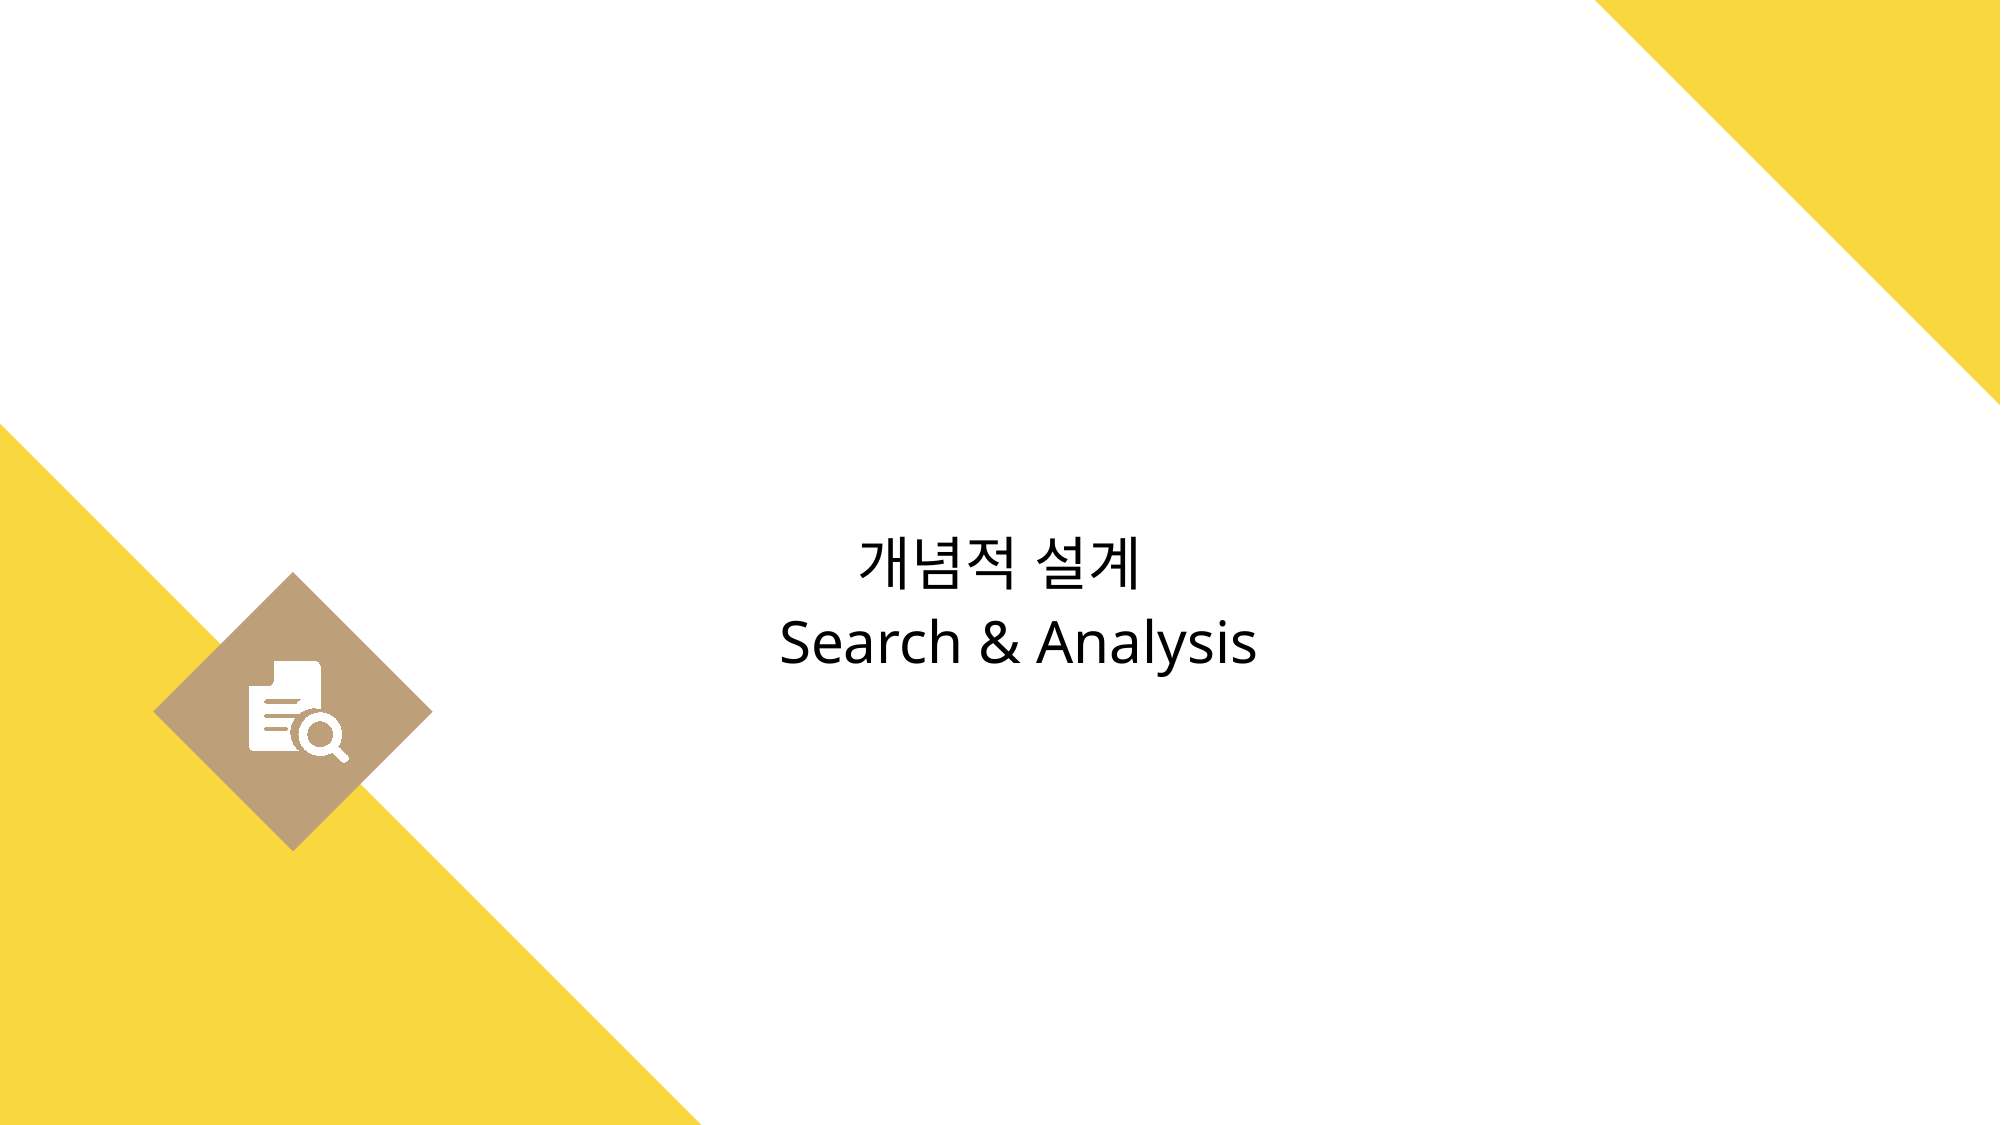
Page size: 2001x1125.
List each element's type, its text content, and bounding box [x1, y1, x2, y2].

text_box [0, 423, 702, 1125]
text_box Search & Analysis [764, 597, 1274, 683]
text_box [249, 661, 349, 763]
text_box [1594, 0, 2000, 406]
text_box 개념적 설계 [843, 519, 1157, 605]
text_box [153, 572, 433, 852]
